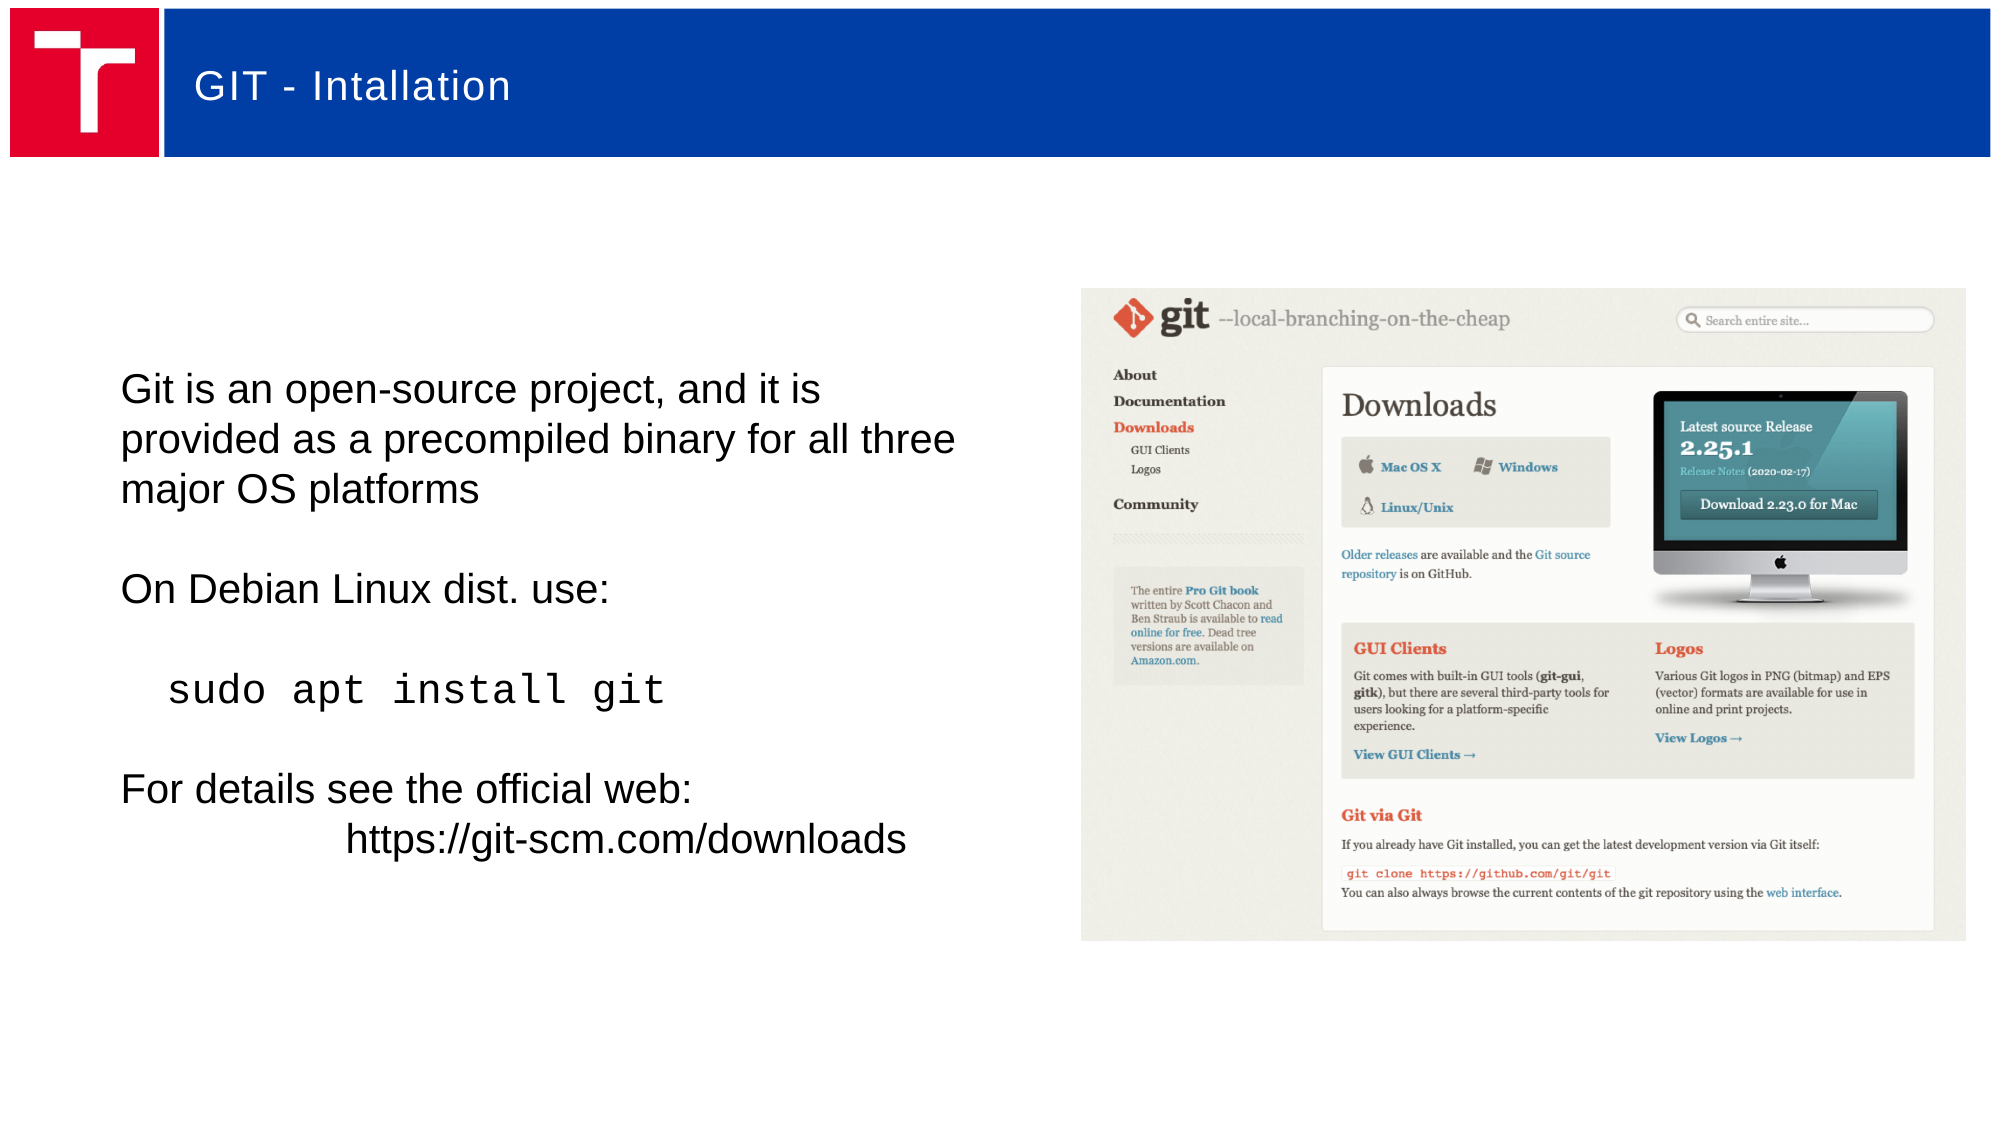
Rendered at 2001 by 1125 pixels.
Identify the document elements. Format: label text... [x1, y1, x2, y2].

text_box Git is an open-source project, and it is provided as a precompiled binary for all three major OS platforms On Debian Linux dist. use: sudo apt install git For details see the official web: https://git-scm.com/downloads [105, 354, 990, 870]
picture [10, 8, 159, 157]
picture [1081, 288, 1966, 941]
text_box GIT - Intallation [179, 45, 1800, 117]
text_box [163, 8, 1991, 158]
